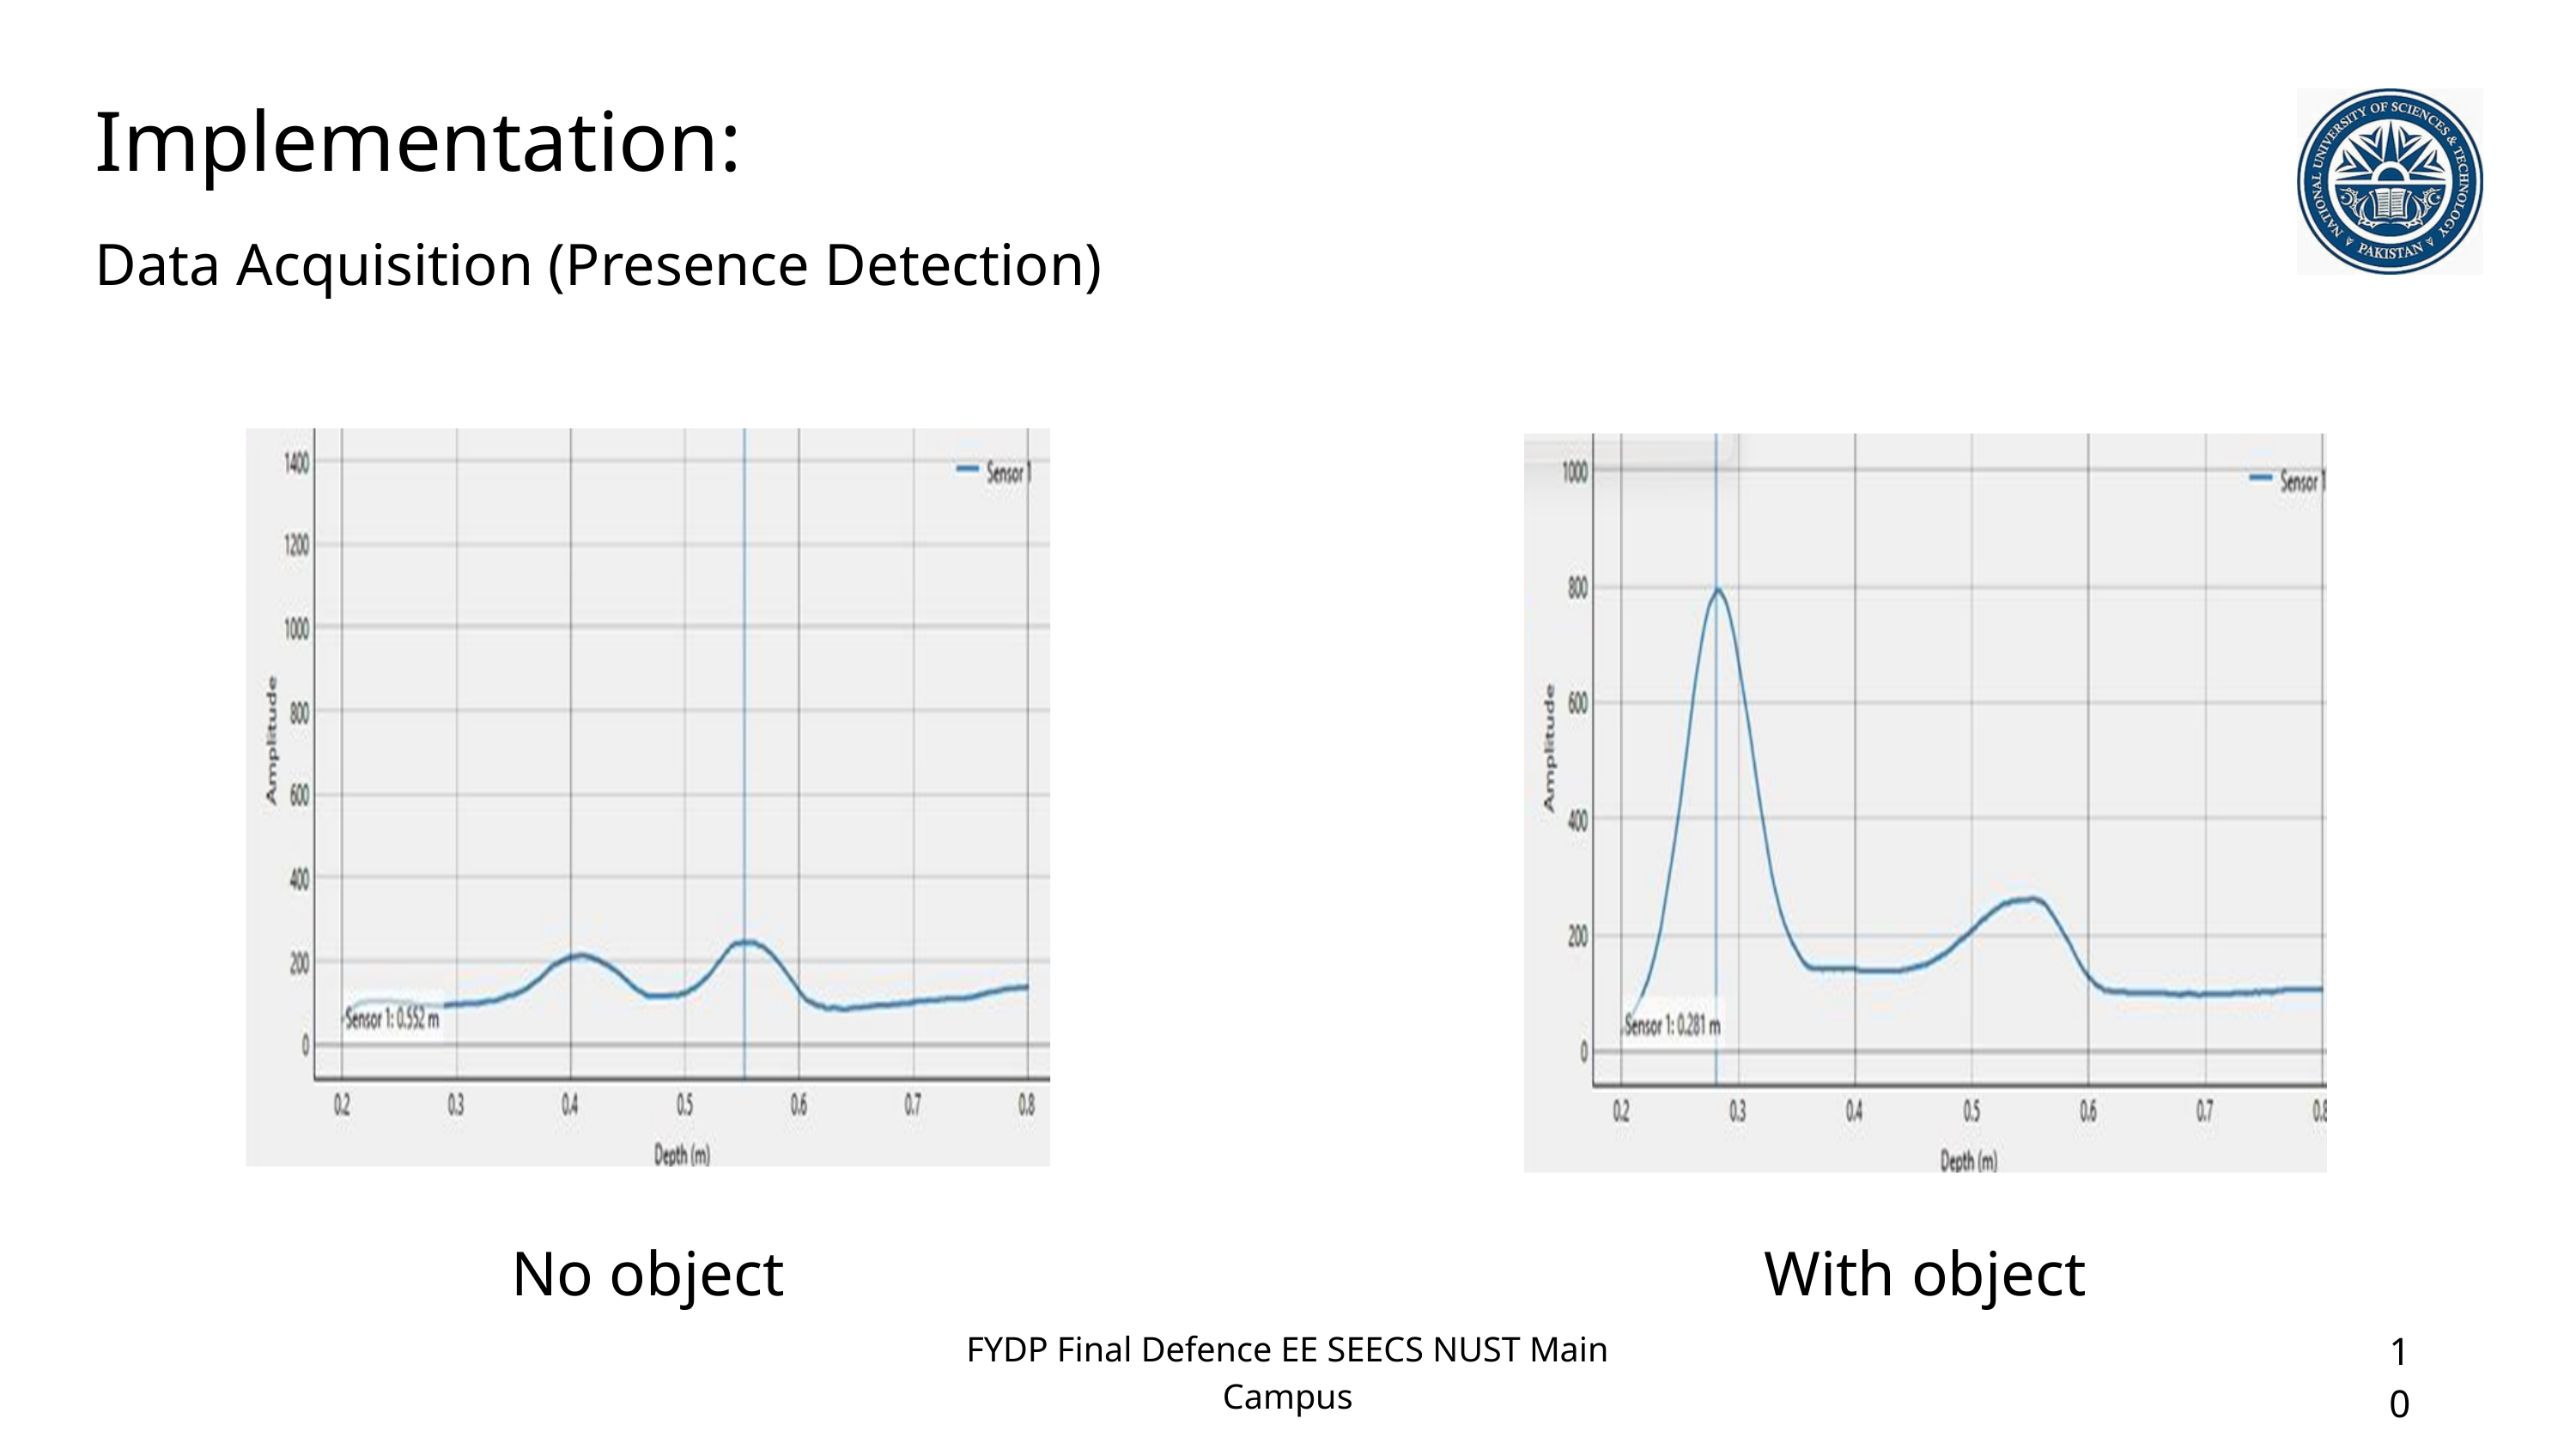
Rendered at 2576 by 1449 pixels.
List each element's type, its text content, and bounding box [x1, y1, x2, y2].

text_box Implementation: Data Acquisition (Presence Detection) [94, 91, 1408, 297]
text_box FYDP Final Defence EE SEECS NUST Main Campus [949, 1321, 1627, 1416]
text_box 10 [2380, 1319, 2419, 1425]
text_box With object [1757, 1222, 2094, 1308]
text_box No object [505, 1222, 791, 1308]
picture [2297, 88, 2483, 275]
picture [246, 428, 1051, 1167]
picture [1523, 433, 2328, 1173]
